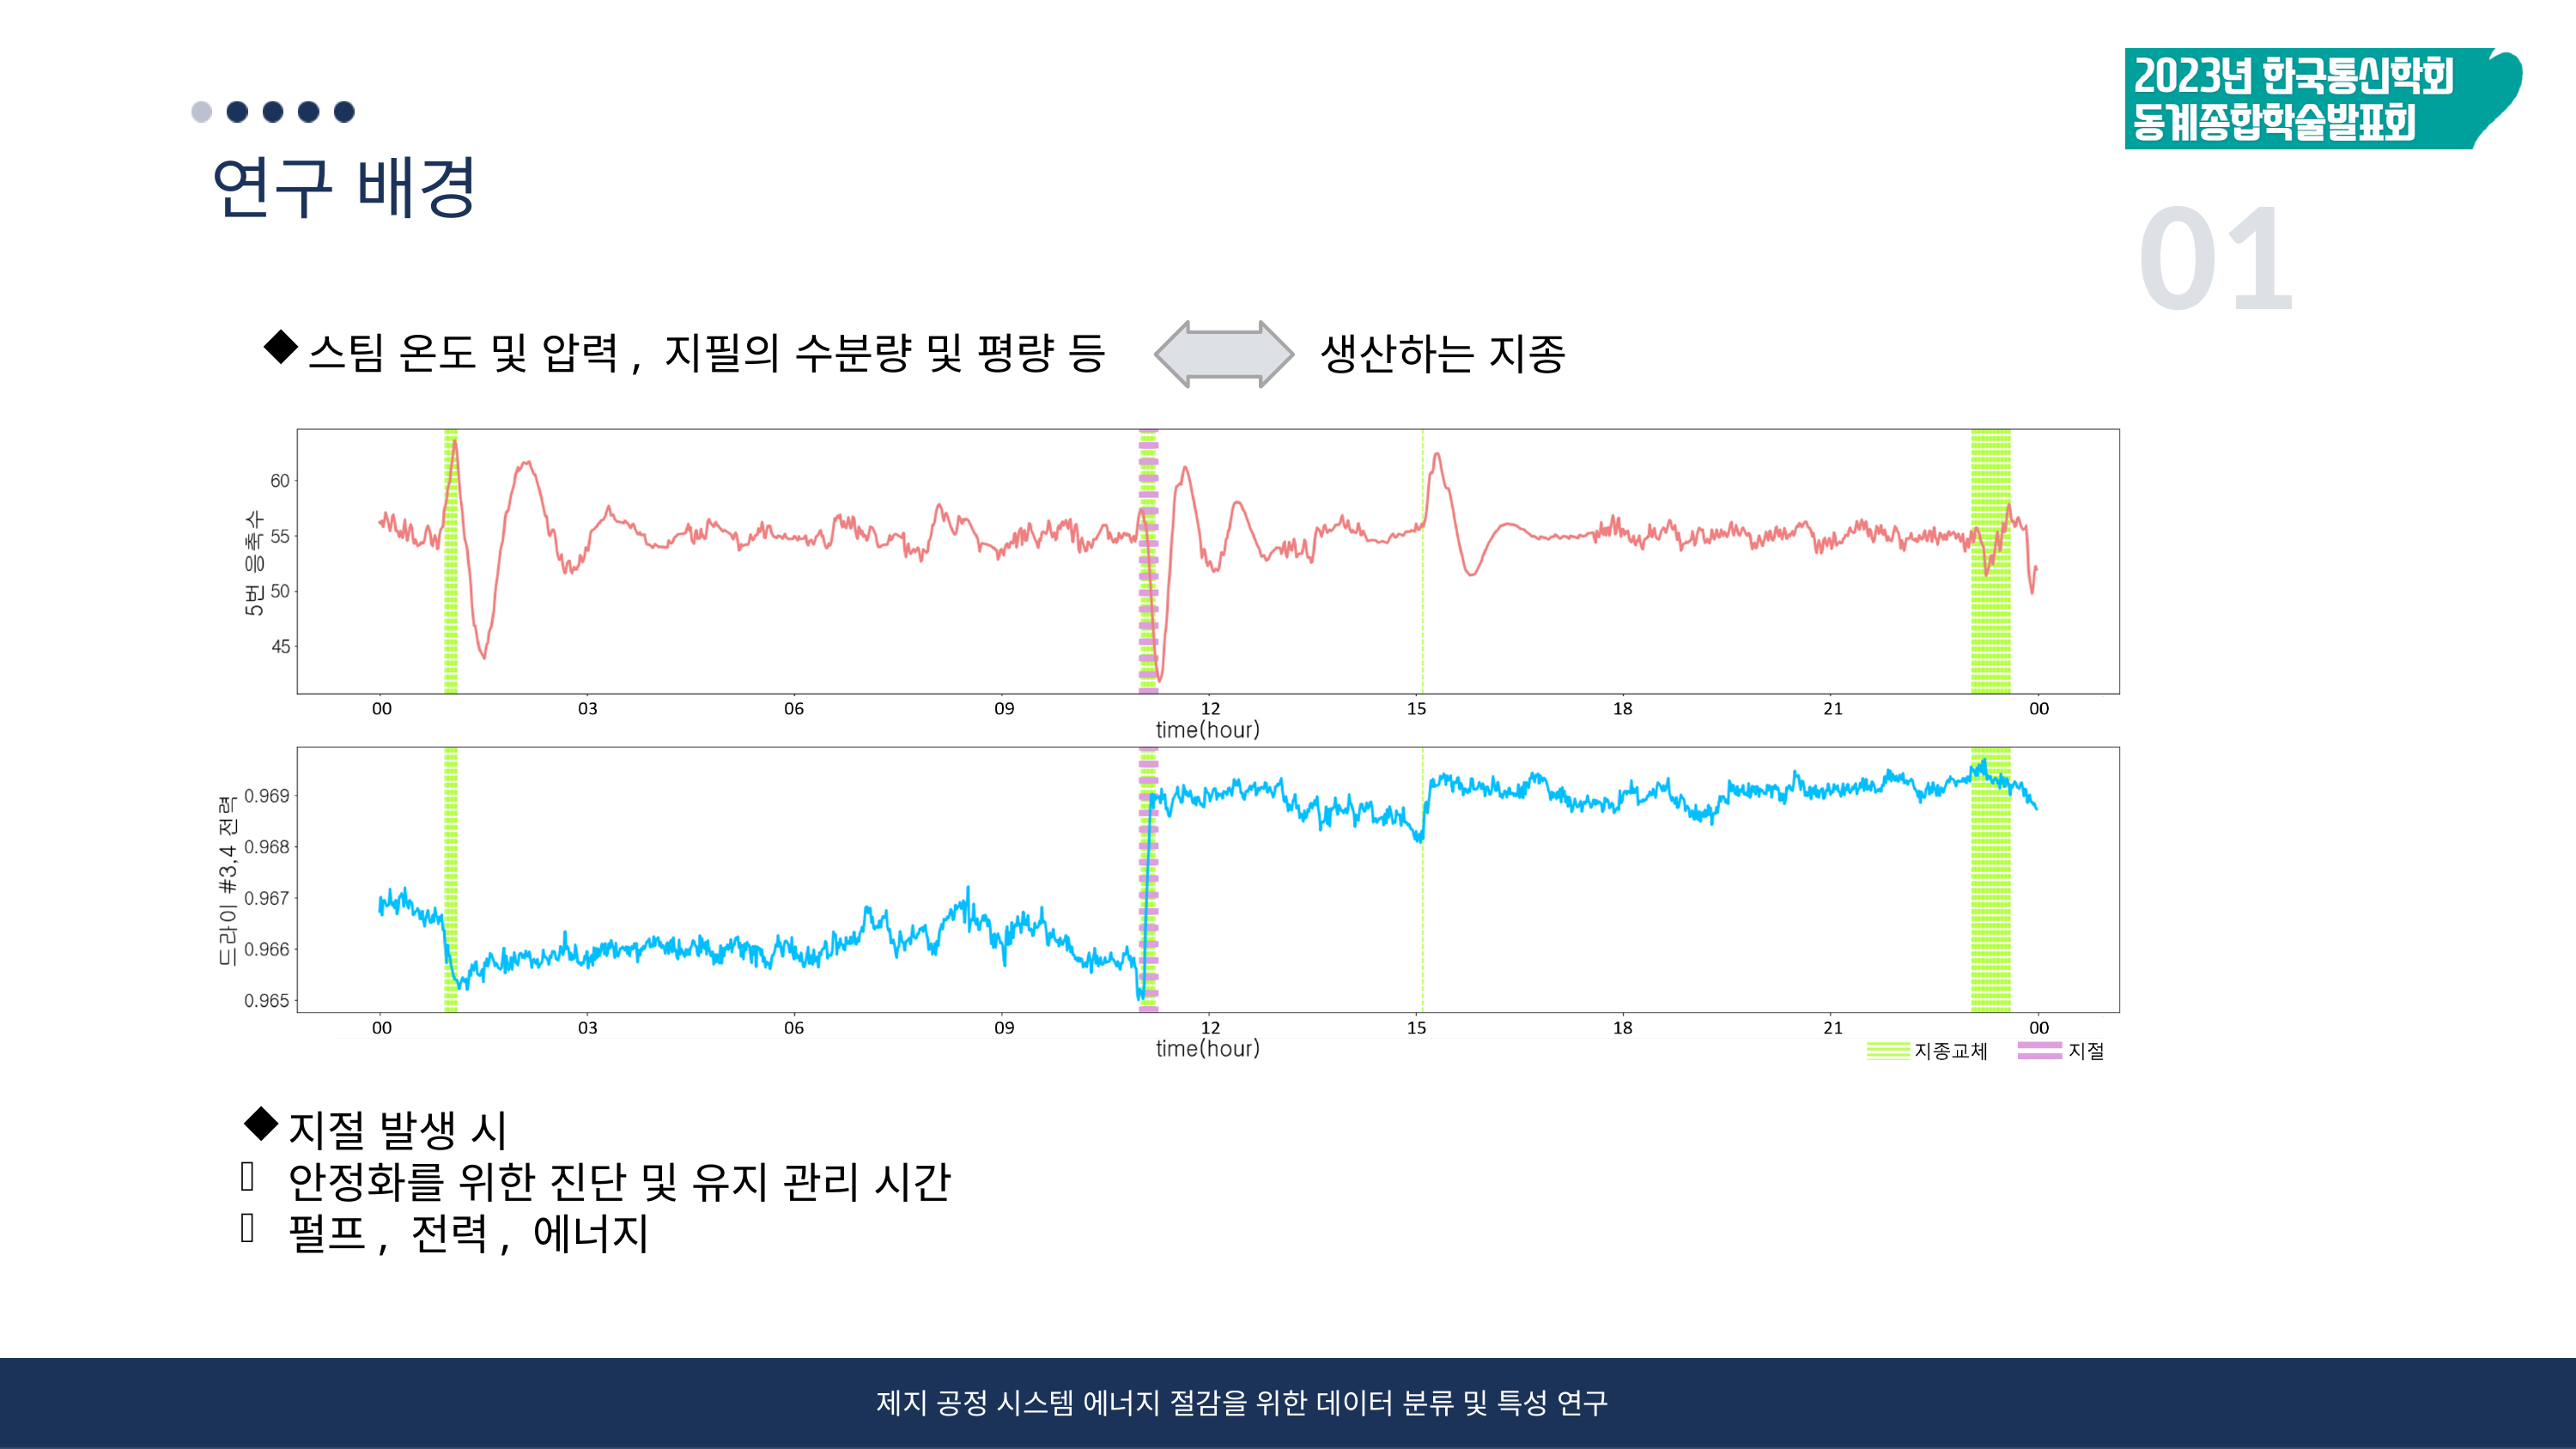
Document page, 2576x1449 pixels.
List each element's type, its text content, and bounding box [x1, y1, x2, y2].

text_box 연구 배경 [197, 139, 494, 234]
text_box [227, 101, 248, 123]
text_box [1153, 320, 1296, 389]
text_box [298, 101, 319, 123]
picture [214, 422, 2126, 1074]
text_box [0, 1358, 2576, 1449]
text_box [334, 101, 355, 123]
picture [2124, 48, 2534, 150]
text_box 지절 발생 시 안정화를 위한 진단 및 유지 관리 시간 펄프, 전력, 에너지 [227, 1097, 1119, 1265]
text_box 생산하는 지종 [1306, 320, 1581, 385]
text_box 01 [2126, 158, 2312, 348]
text_box 스팀 온도 및 압력, 지필의 수분량 및 평량 등 [246, 320, 1121, 385]
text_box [263, 101, 284, 123]
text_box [191, 101, 213, 123]
